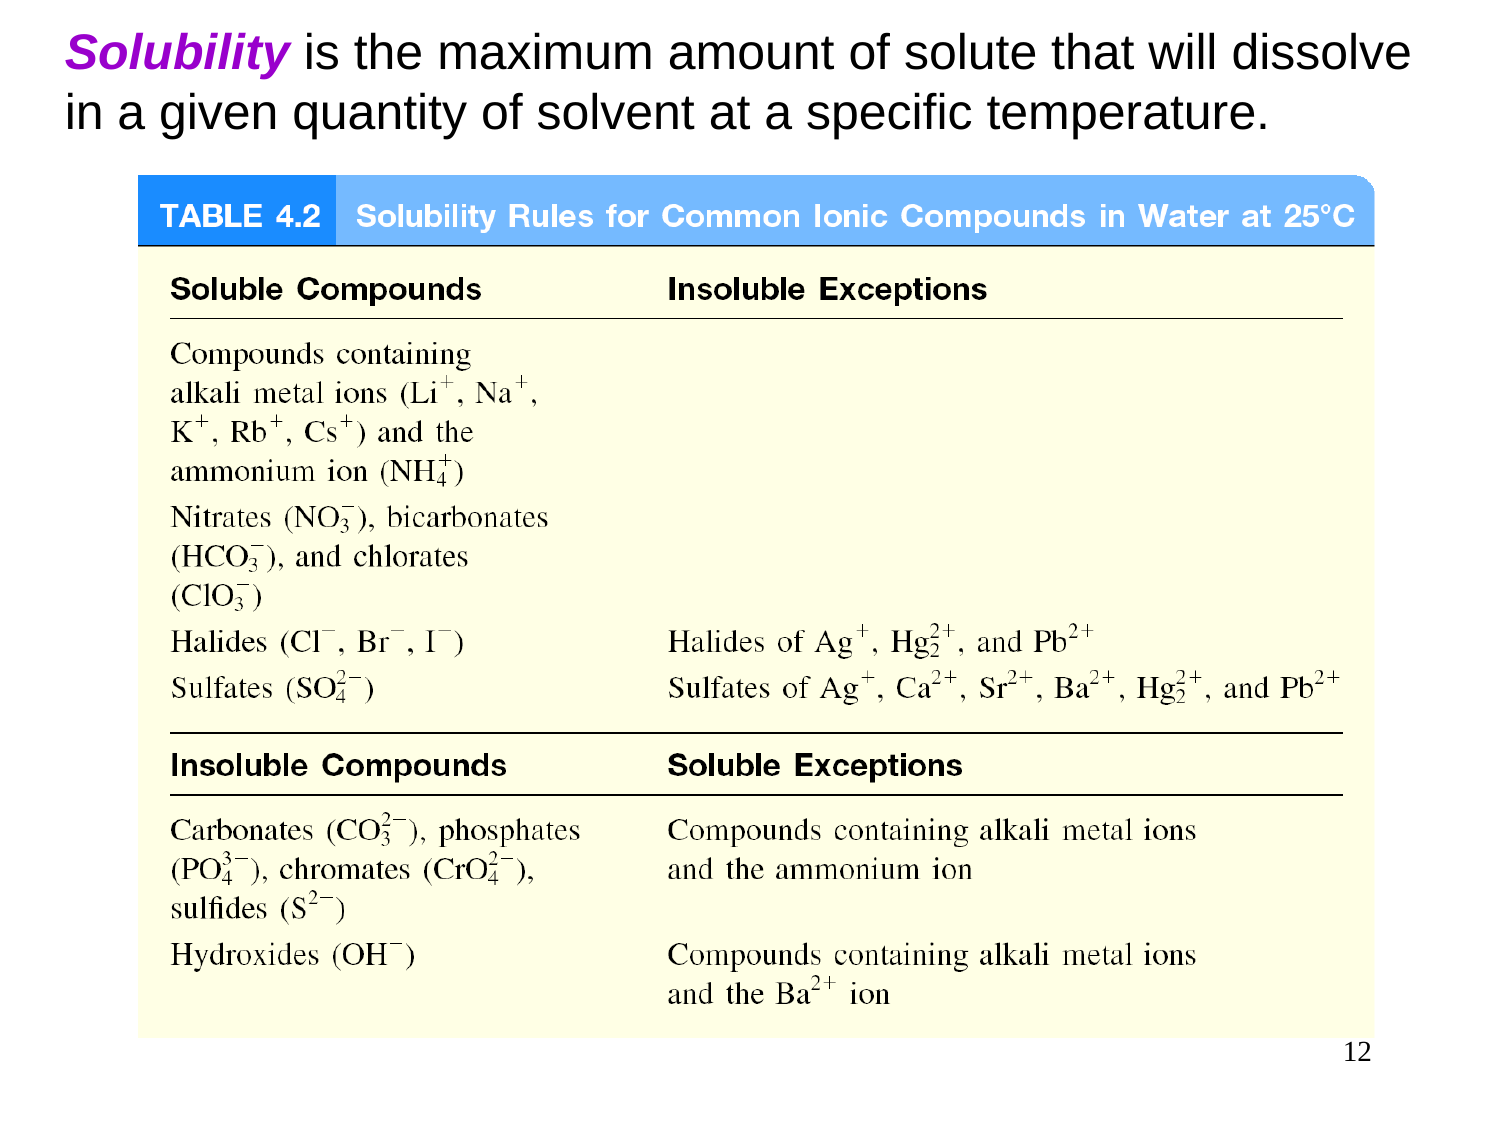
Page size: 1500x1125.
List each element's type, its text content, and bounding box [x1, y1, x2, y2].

text_box Solubility is the maximum amount of solute that will dissolve in a given quantity of solvent at a specific temperature. [49, 12, 1475, 148]
picture [137, 175, 1376, 1038]
slide_number 12 [1074, 1024, 1388, 1101]
